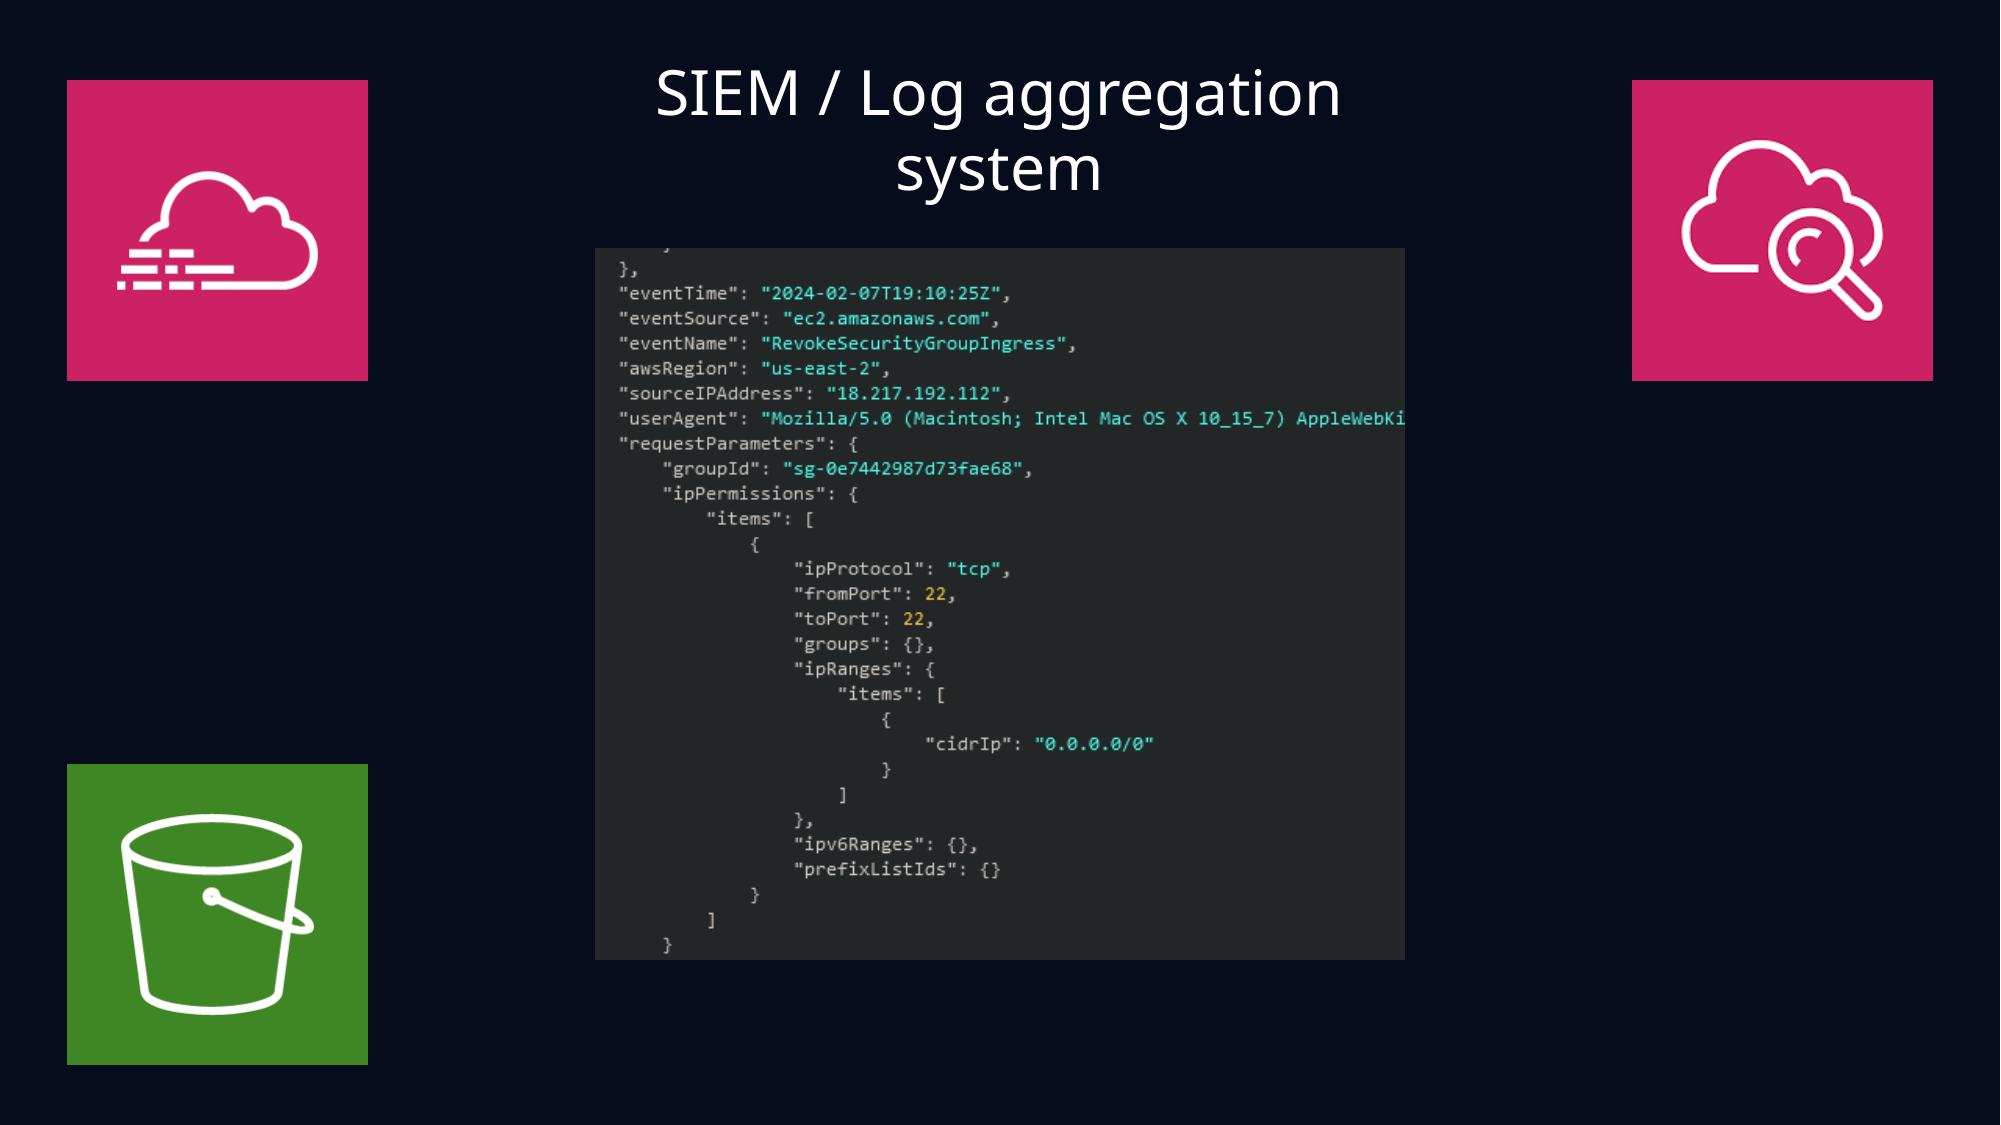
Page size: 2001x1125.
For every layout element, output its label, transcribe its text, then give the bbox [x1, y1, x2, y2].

picture [67, 79, 369, 381]
picture [1631, 79, 1933, 381]
picture [67, 764, 369, 1066]
text_box SIEM / Log aggregation system [632, 45, 1367, 211]
picture [595, 248, 1405, 960]
